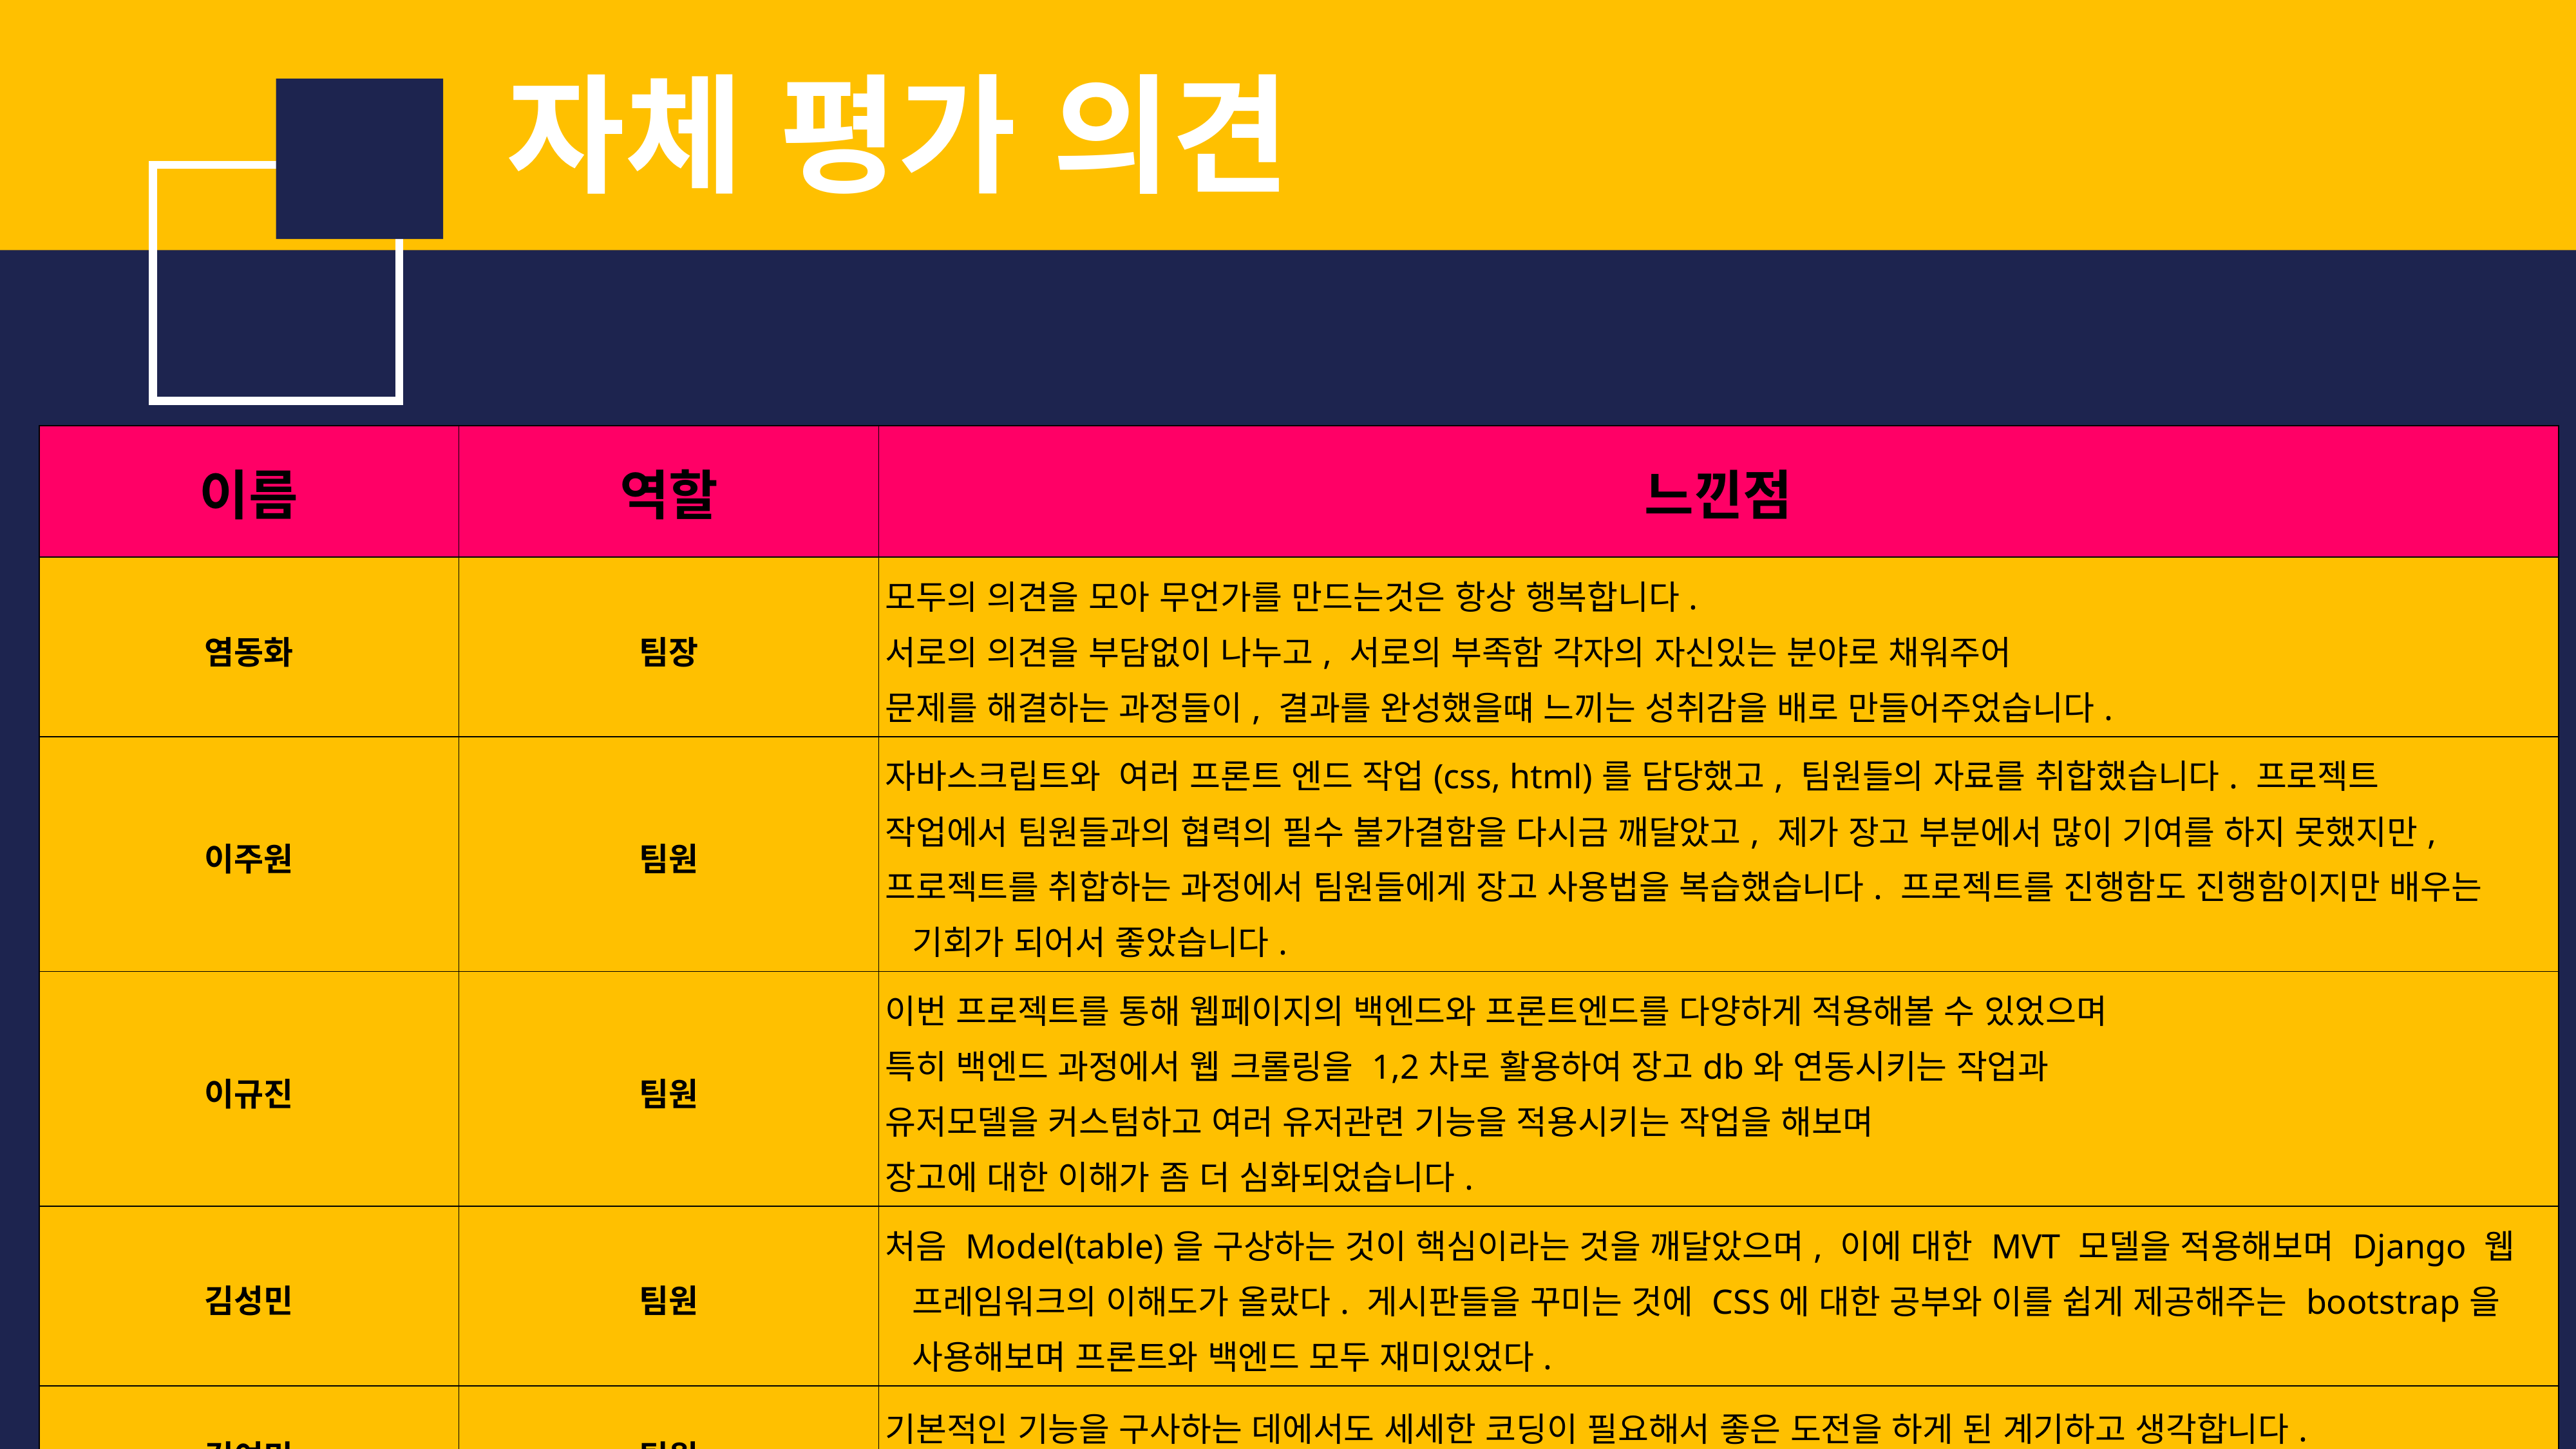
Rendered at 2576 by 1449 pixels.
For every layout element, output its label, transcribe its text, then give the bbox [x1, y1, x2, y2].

table_cell 팀원 [459, 737, 878, 971]
table_cell 김성민 [40, 1207, 459, 1385]
table_cell 염동화 [40, 558, 459, 736]
table_cell 팀장 [459, 558, 878, 736]
table_cell 김여민 [40, 1387, 459, 1449]
text_box [0, 251, 2576, 1449]
table_cell 팀원 [459, 1387, 878, 1449]
table_cell 처음 Model(table)을 구상하는 것이 핵심이라는 것을 깨달았으며, 이에 대한 MVT 모델을 적용해보며 Django 웹 프레임워크의 이해도가 올랐다. 게시판들을 꾸미는 것에 CSS에 대한 공부와 이를 쉽게 제공해주는 bootstrap을 사용해보며 프론트와 백엔드 모두 재미있었다. [879, 1207, 2558, 1385]
text_box [0, 0, 2576, 251]
table_cell 이규진 [40, 972, 459, 1206]
table_cell 모두의 의견을 모아 무언가를 만드는것은 항상 행복합니다. 서로의 의견을 부담없이 나누고, 서로의 부족함 각자의 자신있는 분야로 채워주어 문제를 해결하는 과정들이, 결과를 완성했을떄 느끼는 성취감을 배로 만들어주었습니다. [879, 558, 2558, 736]
table_header 역할 [459, 426, 878, 556]
table_cell 이주원 [40, 737, 459, 971]
text_box 자체 평가 의견 [506, 41, 2410, 211]
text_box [153, 78, 444, 401]
table_header 느낀점 [879, 426, 2558, 556]
table_cell 기본적인 기능을 구사하는 데에서도 세세한 코딩이 필요해서 좋은 도전을 하게 된 계기하고 생각합니다. 팀원들과의 협업을 통해 웹 프로그래밍이 얼마나 소통이 필요한지를 알게 되었습니다. [879, 1387, 2558, 1449]
table_cell 자바스크립트와 여러 프론트 엔드 작업(css, html)를 담당했고, 팀원들의 자료를 취합했습니다. 프로젝트 작업에서 팀원들과의 협력의 필수 불가결함을 다시금 깨달았고, 제가 장고 부분에서 많이 기여를 하지 못했지만, 프로젝트를 취합하는 과정에서 팀원들에게 장고 사용법을 복습했습니다. 프로젝트를 진행함도 진행함이지만 배우는 기회가 되어서 좋았습니다. [879, 737, 2558, 971]
table_cell 팀원 [459, 1207, 878, 1385]
table_header 이름 [40, 426, 459, 556]
table_cell 팀원 [459, 972, 878, 1206]
table_cell 이번 프로젝트를 통해 웹페이지의 백엔드와 프론트엔드를 다양하게 적용해볼 수 있었으며 특히 백엔드 과정에서 웹 크롤링을 1,2차로 활용하여 장고db와 연동시키는 작업과 유저모델을 커스텀하고 여러 유저관련 기능을 적용시키는 작업을 해보며 장고에 대한 이해가 좀 더 심화되었습니다. [879, 972, 2558, 1206]
